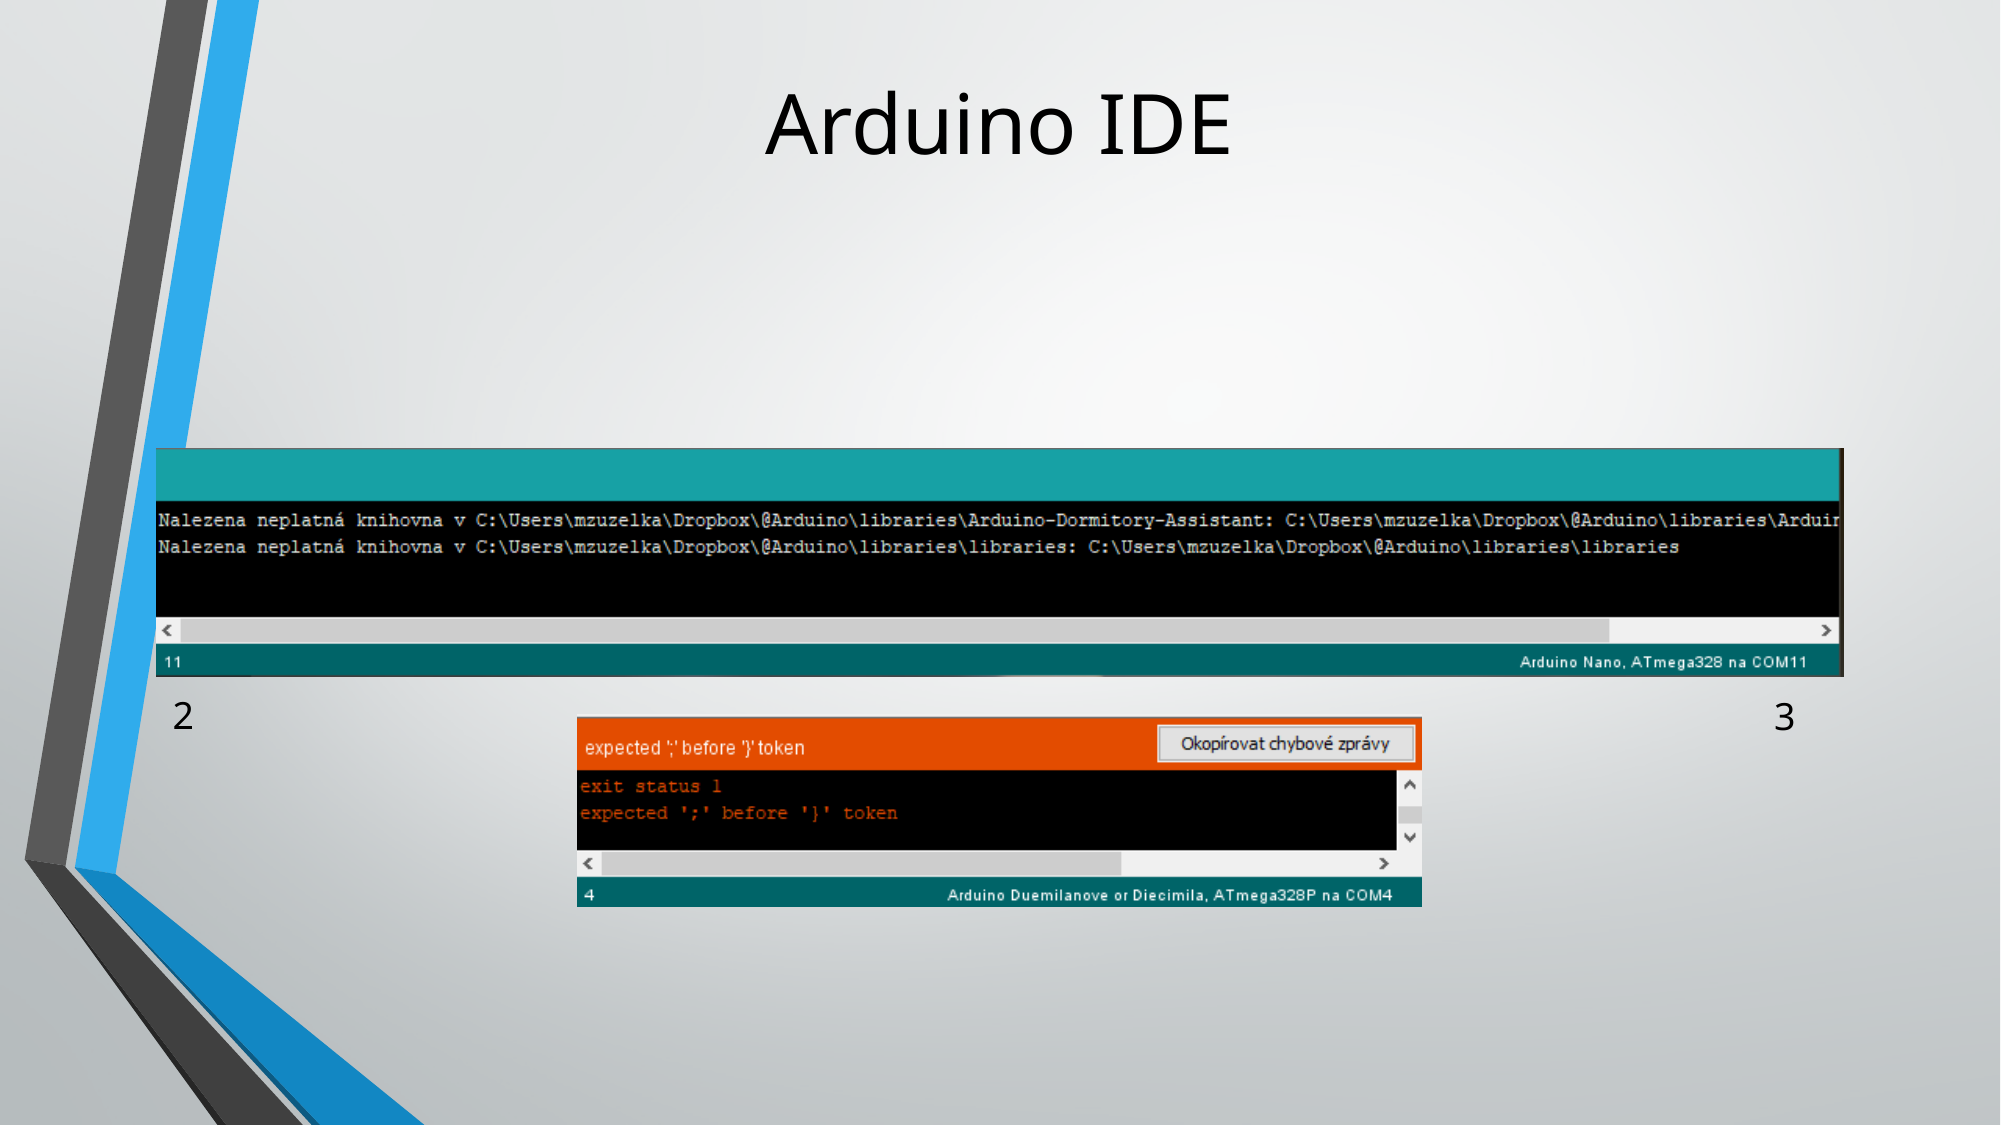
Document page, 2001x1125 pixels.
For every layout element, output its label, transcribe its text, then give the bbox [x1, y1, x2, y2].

picture [155, 448, 1844, 677]
title Arduino IDE [187, 0, 1813, 243]
picture [577, 714, 1422, 908]
text_box 3 [1759, 685, 1811, 746]
text_box 2 [157, 684, 209, 745]
